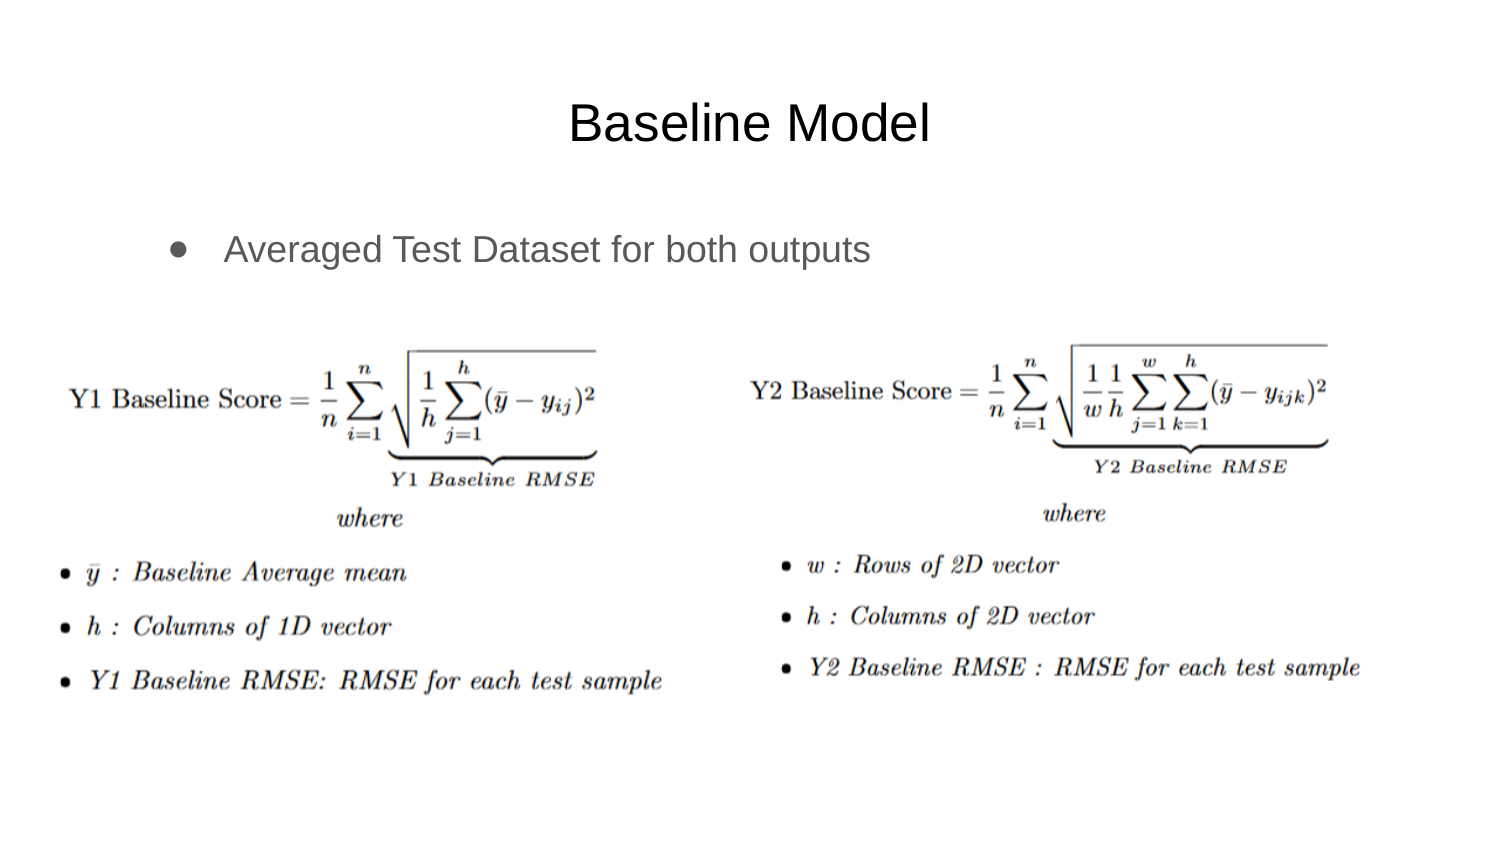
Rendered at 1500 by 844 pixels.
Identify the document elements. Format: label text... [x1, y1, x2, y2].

picture [726, 327, 1473, 690]
title Baseline Model [51, 72, 1449, 167]
text_box Averaged Test Dataset for both outputs [133, 209, 905, 304]
picture [24, 328, 702, 712]
